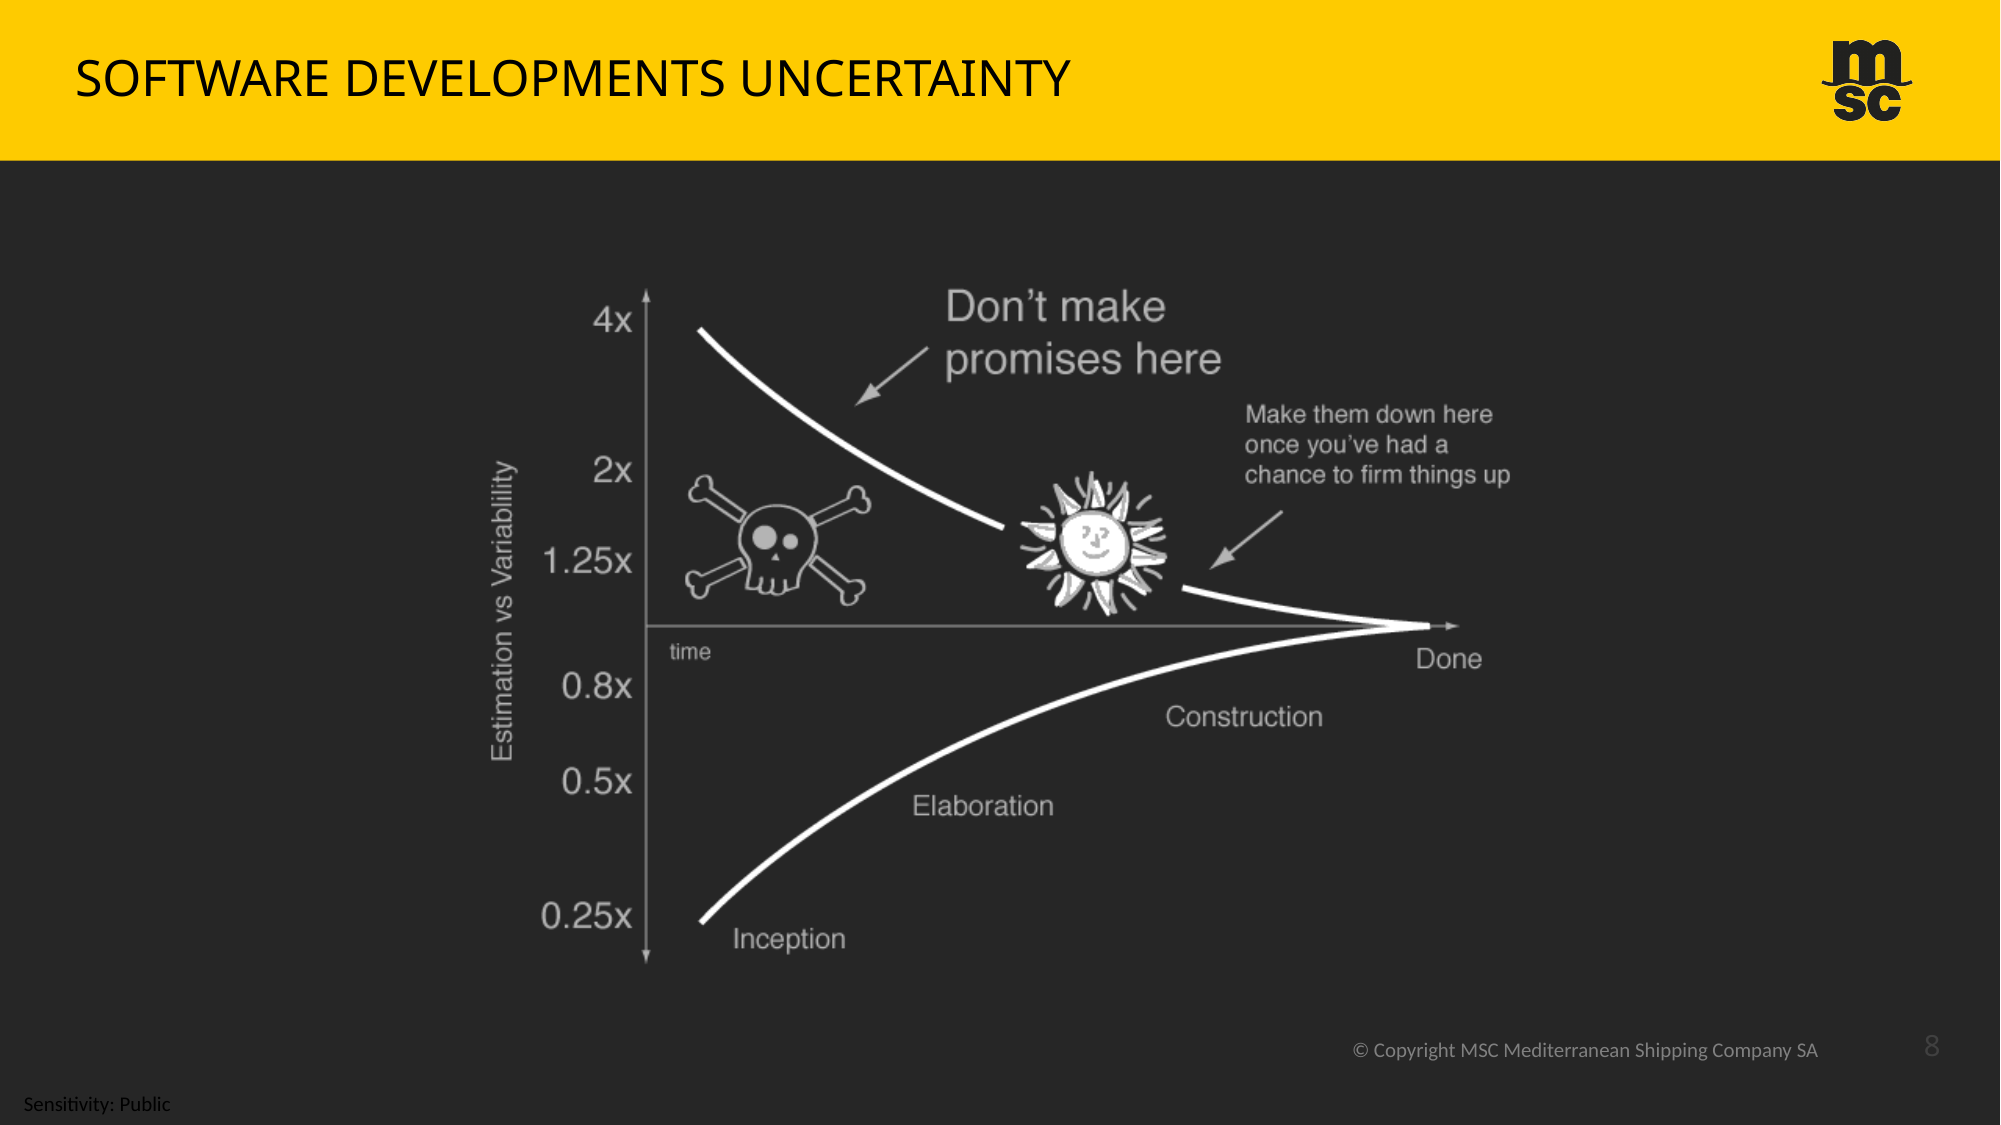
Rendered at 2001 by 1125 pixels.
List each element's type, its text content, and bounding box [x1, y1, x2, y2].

slide_number 8 [1879, 1019, 1956, 1070]
picture [1797, 5, 1937, 157]
text_box © Copyright MSC Mediterranean Shipping Company SA [1337, 1029, 1943, 1080]
title Software developments uncertainty [75, 6, 1474, 155]
picture [479, 265, 1521, 983]
